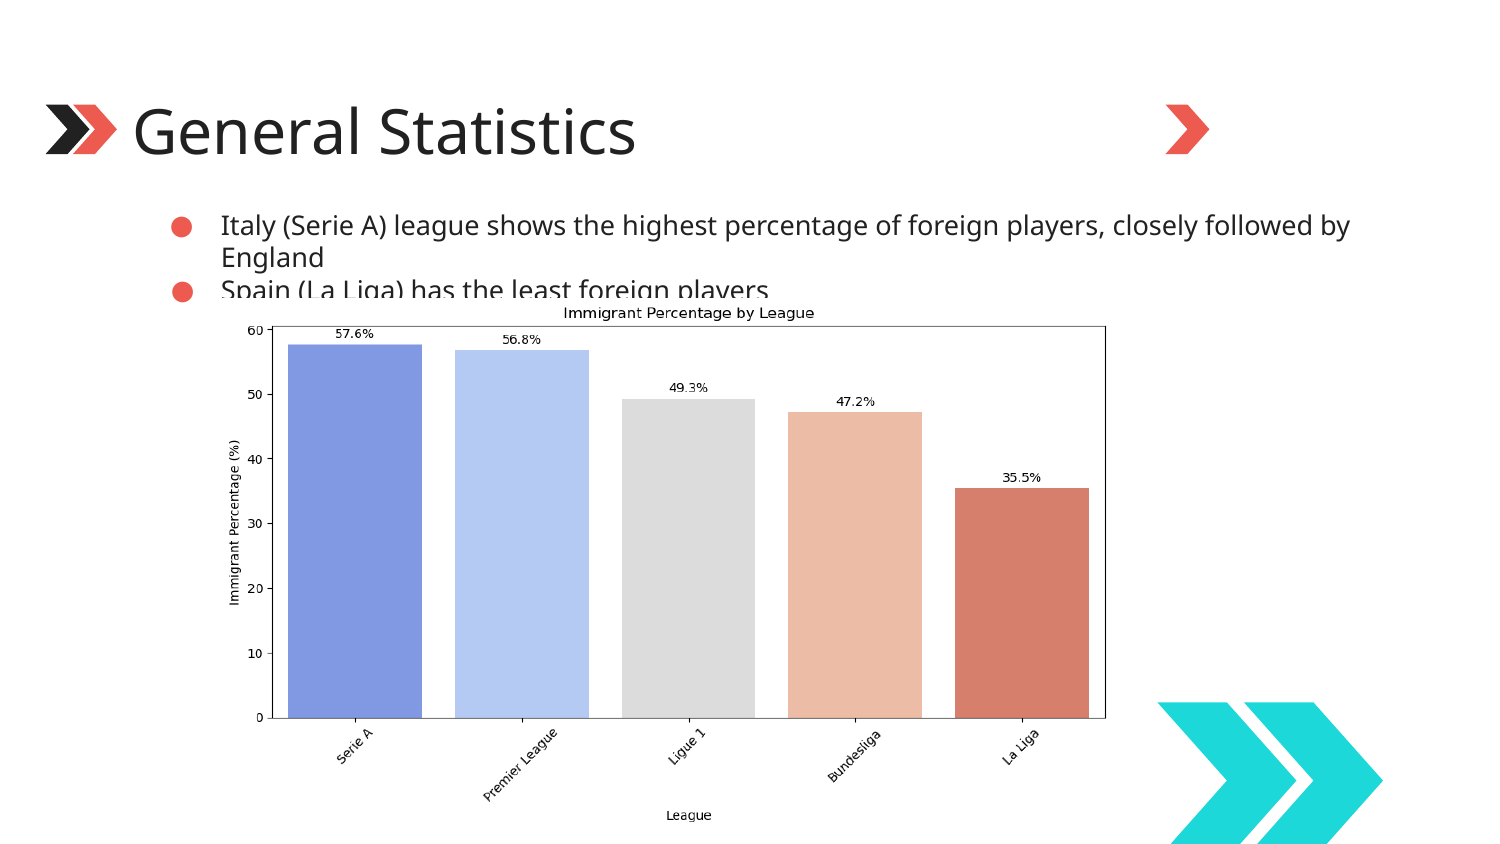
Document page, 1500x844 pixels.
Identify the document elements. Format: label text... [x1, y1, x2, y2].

title General Statistics [116, 90, 1383, 169]
list Italy (Serie A) league shows the highest percentage of foreign players, closely followed by England Spain (La Liga) has the least foreign players [55, 160, 1370, 293]
picture [220, 298, 1113, 831]
text_box [1165, 104, 1210, 155]
